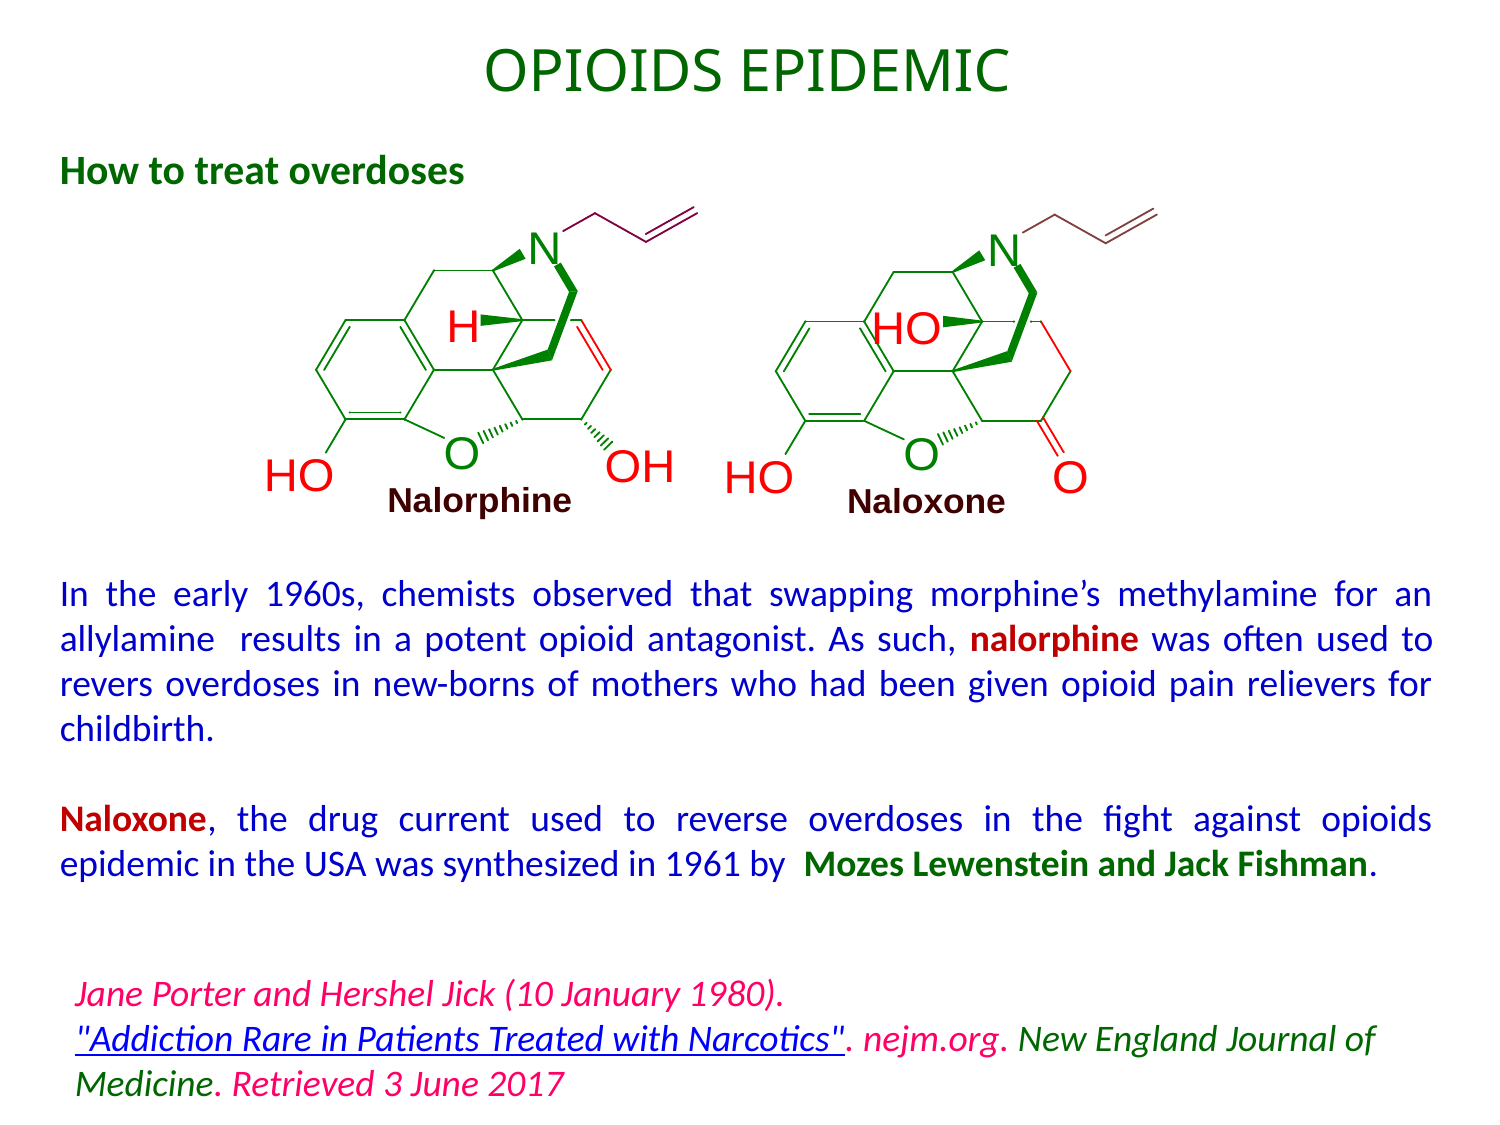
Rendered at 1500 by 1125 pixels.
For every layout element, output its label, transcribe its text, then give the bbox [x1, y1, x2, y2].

text_box OPIOIDS EPIDEMIC How to treat overdoses [45, 25, 1449, 246]
text_box In the early 1960s, chemists observed that swapping morphine’s methylamine for an allylamine results in a potent opioid antagonist. As such, nalorphine was often used to revers overdoses in new-borns of mothers who had been given opioid pain relievers for childbirth. Naloxone, the drug current used to reverse overdoses in the fight against opioids epidemic in the USA was synthesized in 1961 by Mozes Lewenstein and Jack Fishman. [45, 561, 1449, 892]
text_box Jane Porter and Hershel Jick (10 January 1980). "Addiction Rare in Patients Treated with Narcotics". nejm.org. New England Journal of Medicine. Retrieved 3 June 2017 [60, 961, 1449, 1111]
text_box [259, 205, 1161, 532]
